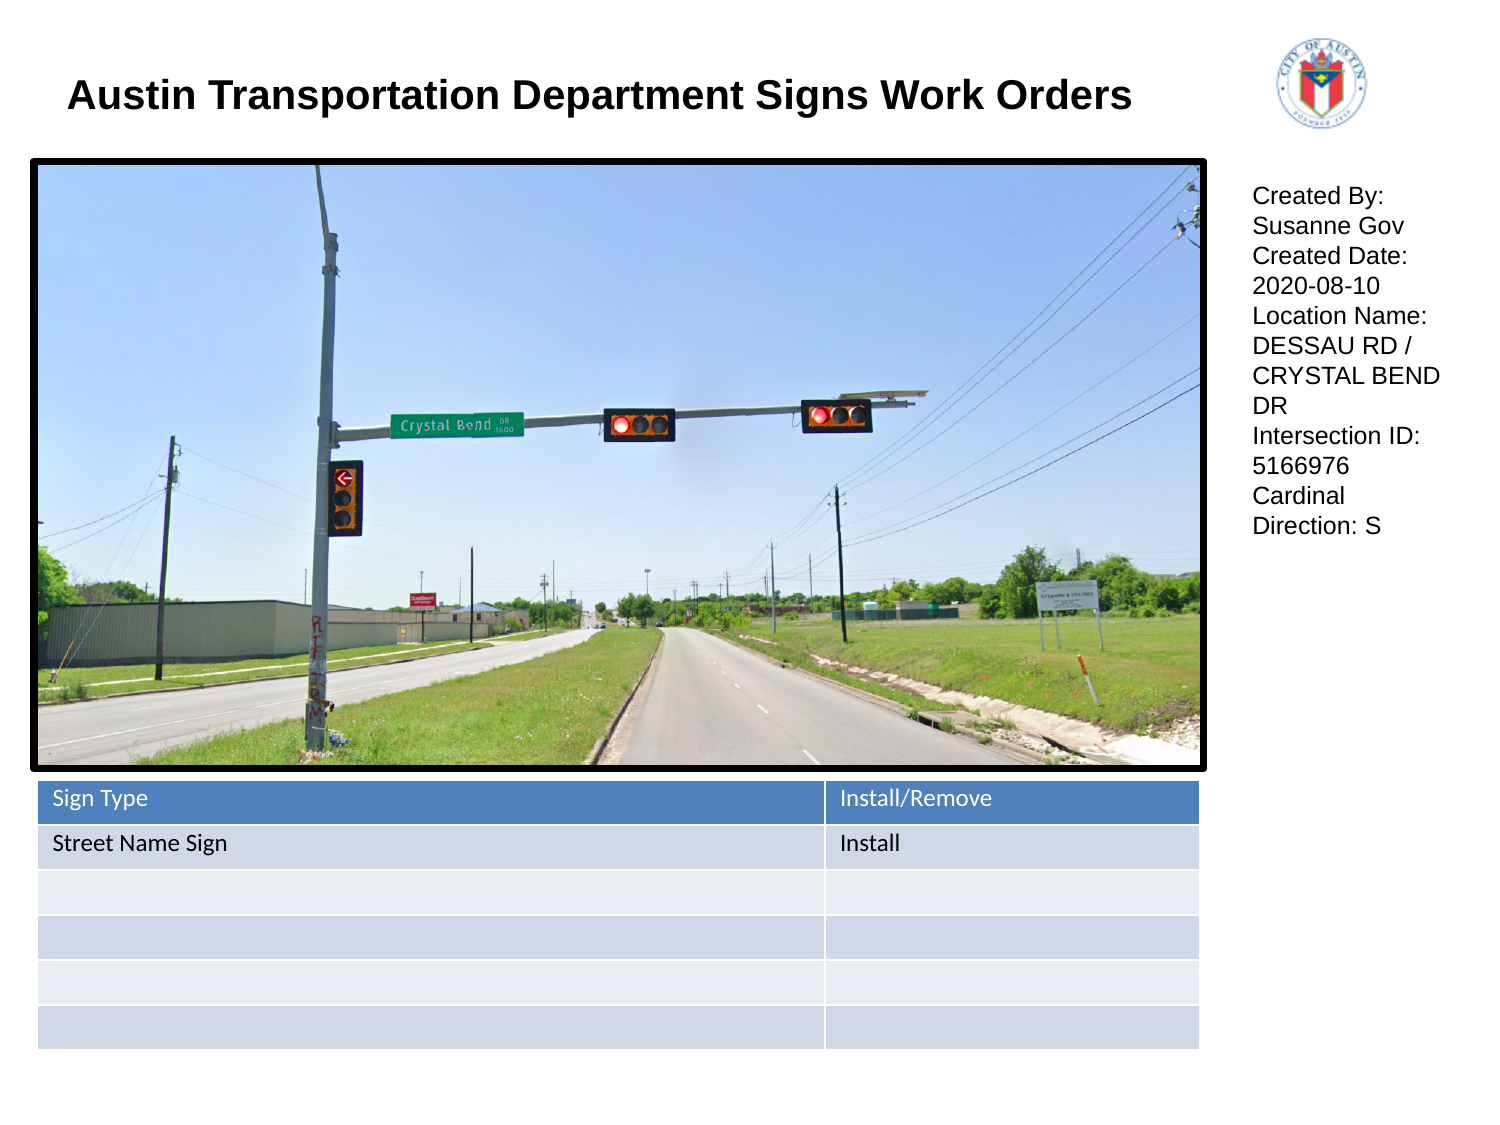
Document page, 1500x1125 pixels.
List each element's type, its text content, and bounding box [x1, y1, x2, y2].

table_cell [38, 961, 824, 1004]
table_header Sign Type [38, 781, 824, 824]
table_cell [38, 871, 824, 914]
text_box Created By: Susanne Gov Created Date: 2020-08-10 Location Name: DESSAU RD / CRYSTAL BEND DR Intersection ID: 5166976 Cardinal Direction: S [1237, 172, 1463, 547]
table_cell [38, 1006, 824, 1049]
table_cell [826, 916, 1199, 959]
picture [1274, 37, 1369, 132]
table_cell [826, 1006, 1199, 1049]
text_box Austin Transportation Department Signs Work Orders [51, 60, 1149, 125]
table_cell [826, 961, 1199, 1004]
table_cell Install [826, 826, 1199, 869]
picture [37, 164, 1201, 766]
table_header Install/Remove [826, 781, 1199, 824]
table_cell [38, 916, 824, 959]
table_cell [826, 871, 1199, 914]
table_cell Street Name Sign [38, 826, 824, 869]
